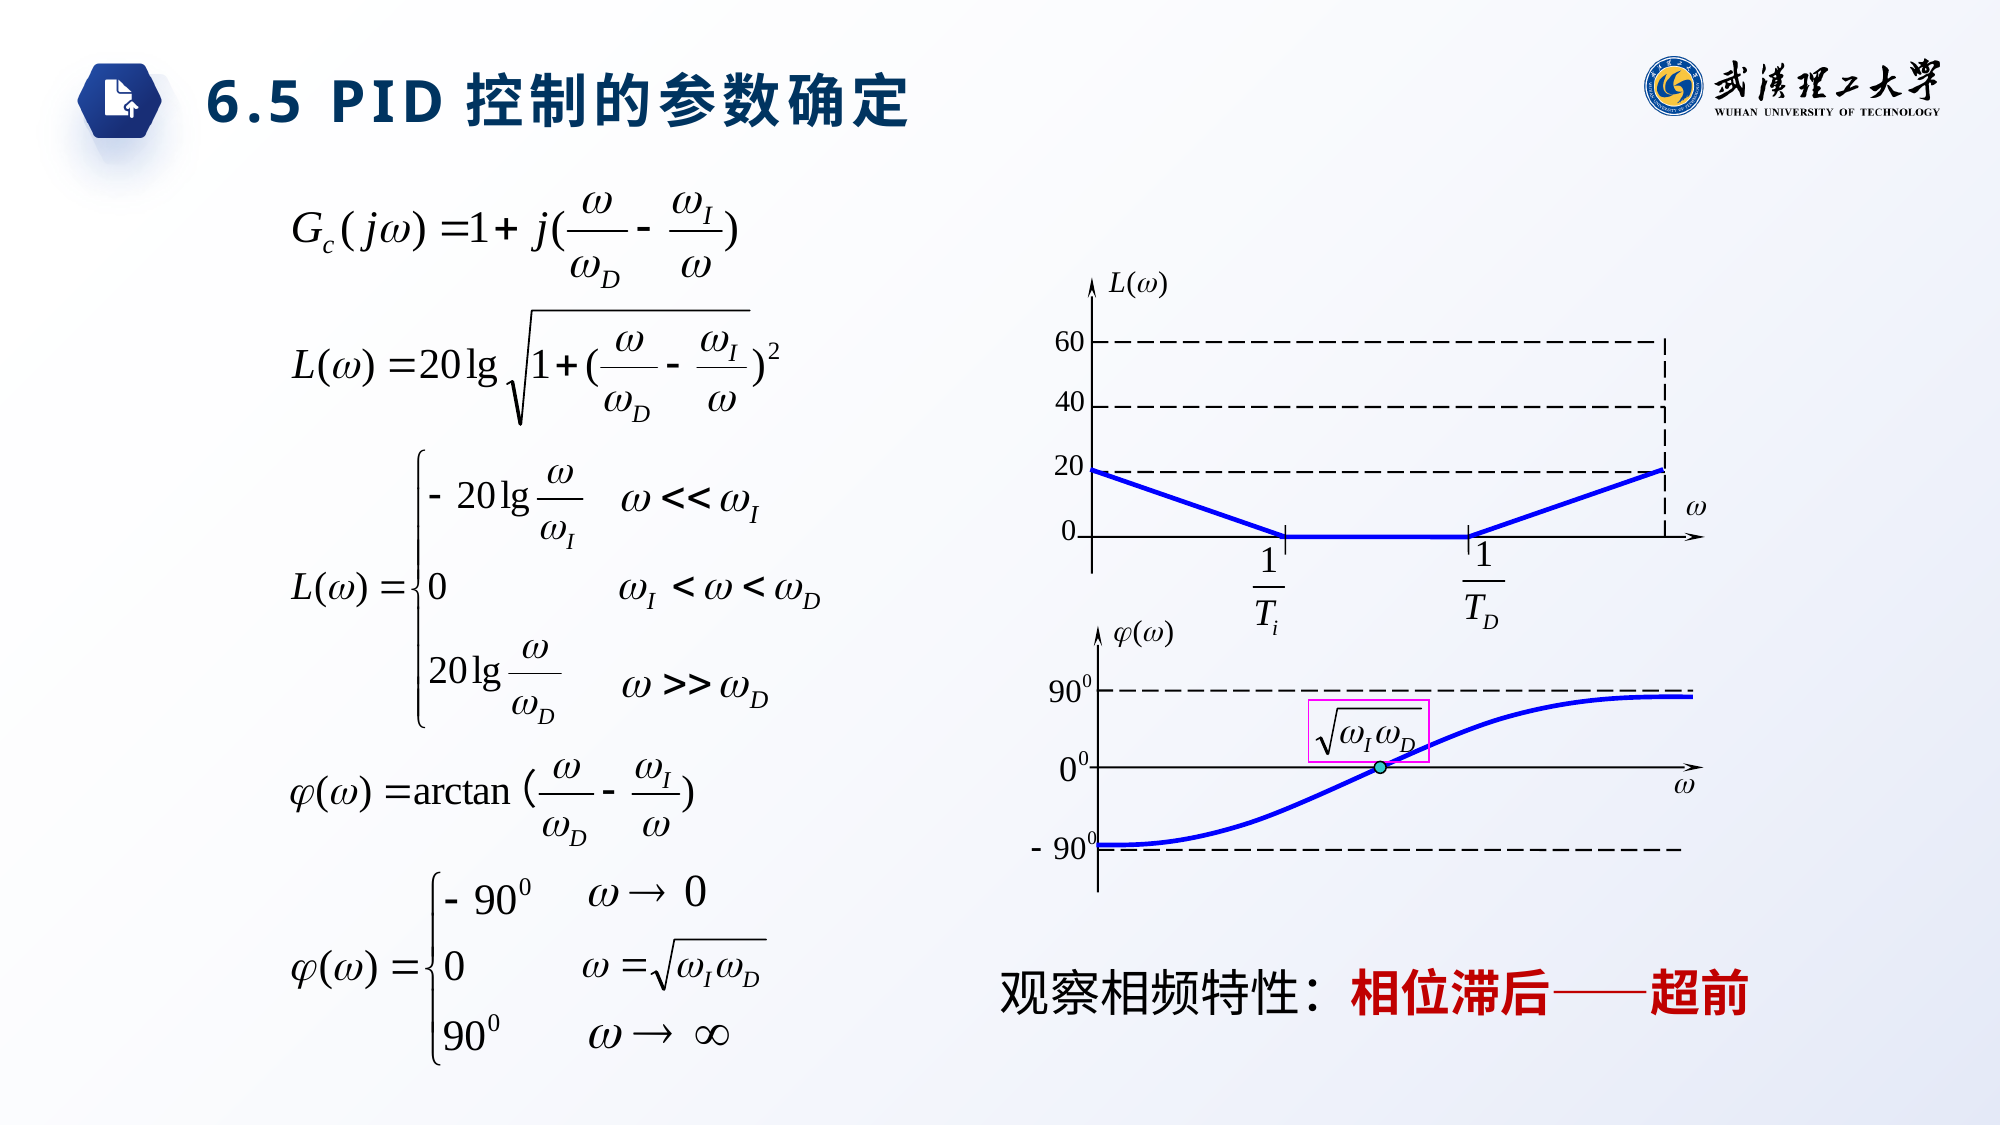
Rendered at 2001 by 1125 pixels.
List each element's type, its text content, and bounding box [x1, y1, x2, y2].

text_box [1109, 613, 1180, 654]
text_box [1087, 277, 1097, 298]
text_box [1684, 532, 1705, 542]
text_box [1044, 666, 1097, 711]
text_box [1050, 324, 1091, 360]
text_box [1682, 763, 1704, 772]
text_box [1054, 742, 1097, 791]
list 6.5 PID控制的参数确定 [191, 56, 1624, 143]
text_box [1681, 495, 1712, 524]
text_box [1456, 525, 1513, 638]
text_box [1056, 513, 1083, 549]
picture [0, 0, 2000, 1125]
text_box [1025, 823, 1103, 868]
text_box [1669, 772, 1701, 801]
text_box [1103, 774, 1379, 846]
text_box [284, 299, 790, 436]
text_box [1050, 383, 1091, 419]
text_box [1103, 265, 1174, 306]
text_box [285, 863, 773, 1075]
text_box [1049, 448, 1090, 484]
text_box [283, 739, 703, 856]
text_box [285, 170, 747, 299]
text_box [1309, 700, 1429, 774]
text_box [1247, 525, 1291, 644]
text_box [283, 441, 830, 738]
text_box [1093, 625, 1103, 647]
text_box 观察相频特性：相位滞后——超前 [956, 942, 1794, 1029]
text_box [1430, 696, 1693, 763]
